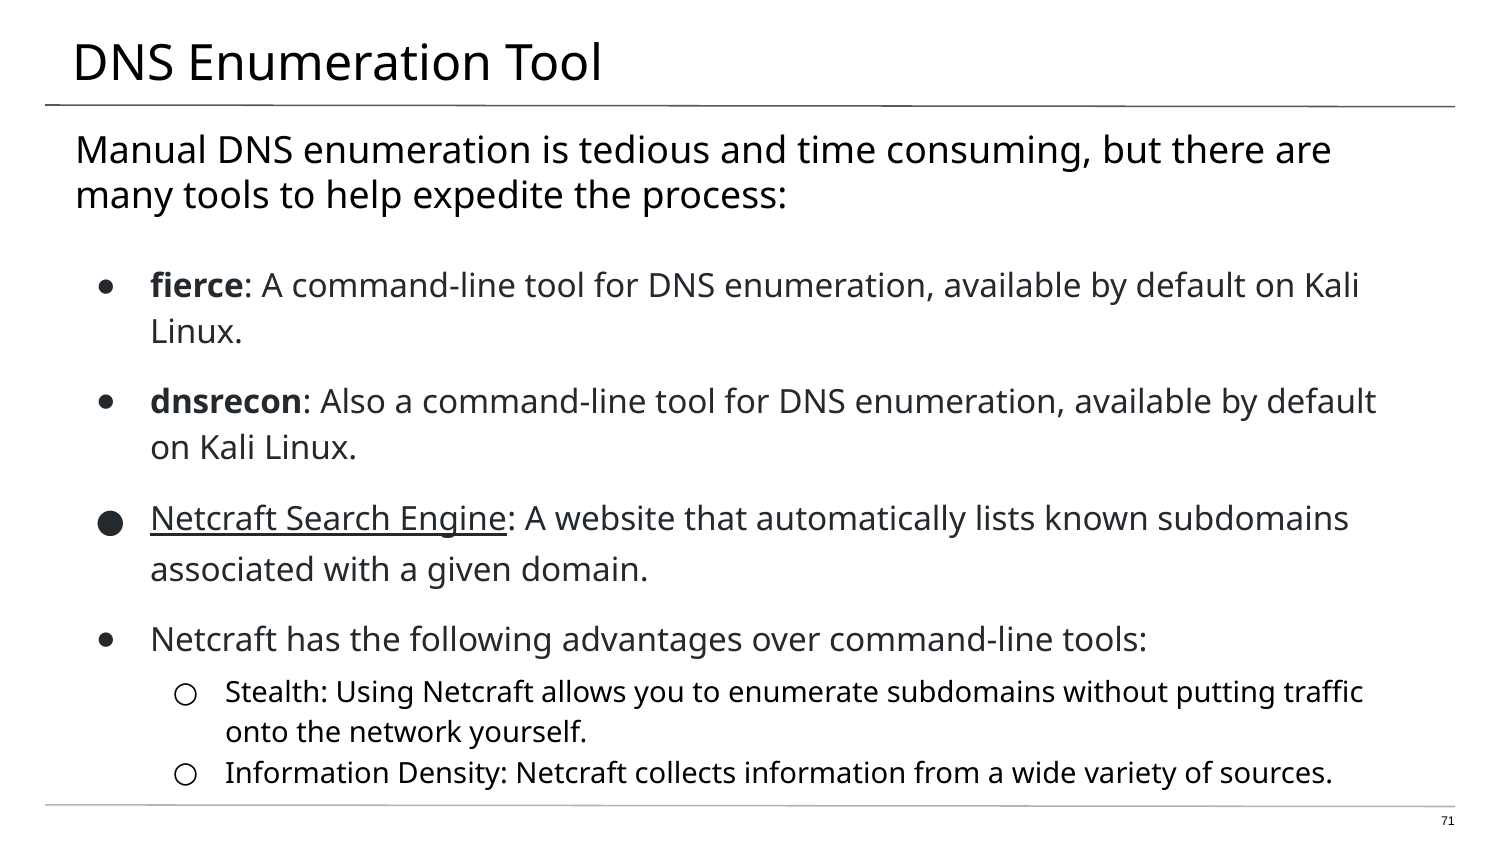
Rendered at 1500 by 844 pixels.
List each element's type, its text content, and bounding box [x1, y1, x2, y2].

slide_number 71 [1412, 813, 1455, 831]
subtitle Manual DNS enumeration is tedious and time consuming, but there are many tools to help expedite the process: [0, 110, 1500, 171]
list fierce: A command-line tool for DNS enumeration, available by default on Kali Linux. dnsrecon: Also a command-line tool for DNS enumeration, available by default on Kali Linux. Netcraft Search Engine: A website that automatically lists known subdomains associated with a given domain. Netcraft has the following advantages over command-line tools: Stealth: Using Netcraft allows you to enumerate subdomains without putting traffic onto the network yourself. Information Density: Netcraft collects information from a wide variety of sources. [0, 259, 1500, 805]
title DNS Enumeration Tool [0, 0, 1500, 88]
